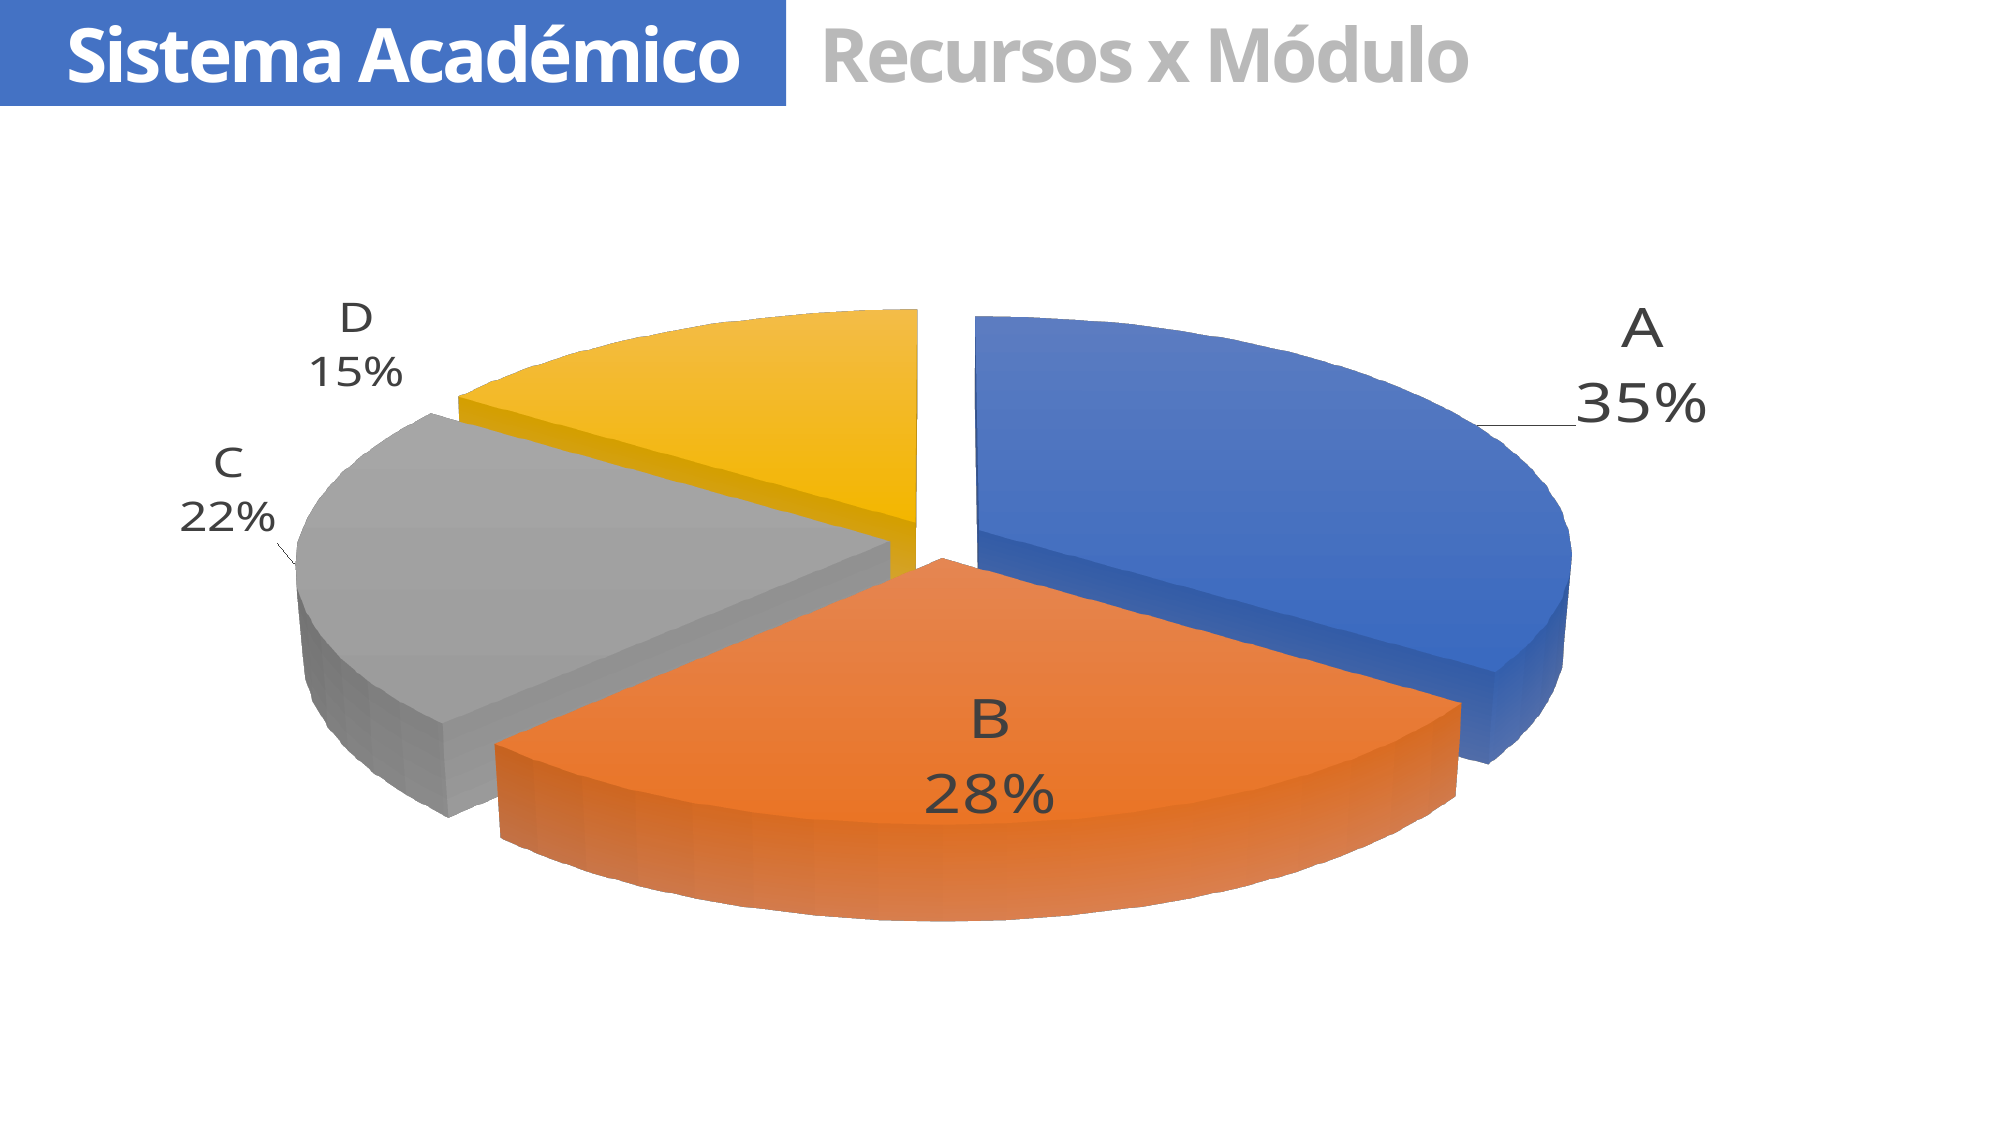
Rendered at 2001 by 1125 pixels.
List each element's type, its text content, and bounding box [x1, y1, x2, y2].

text_box Recursos x Módulo [805, 0, 1525, 105]
text_box [0, 0, 787, 107]
text_box Sistema Académico [52, 0, 772, 105]
chart [139, 185, 1782, 1071]
